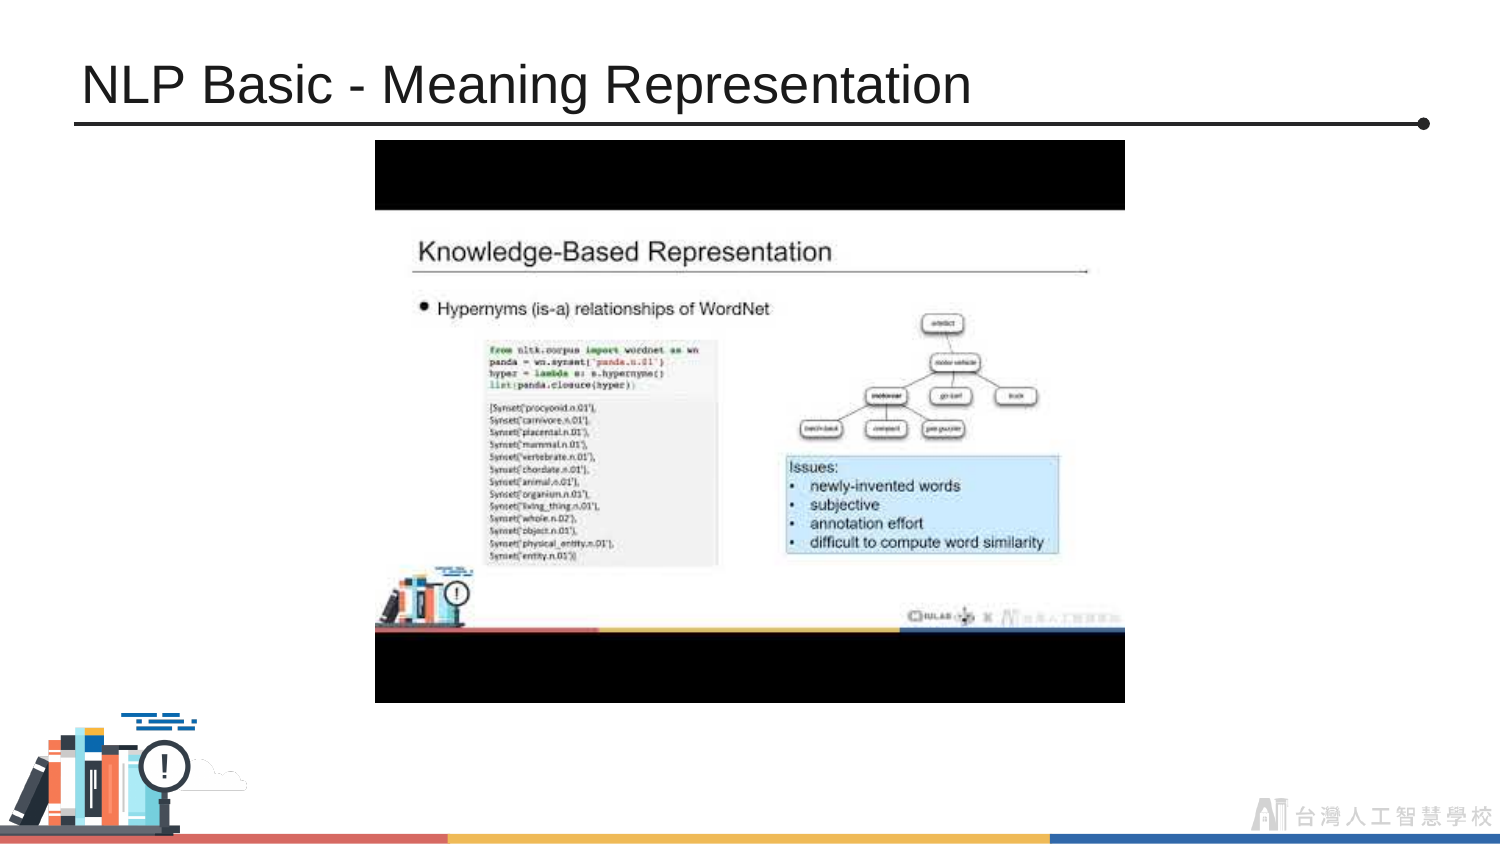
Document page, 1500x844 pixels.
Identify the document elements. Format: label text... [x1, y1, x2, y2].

picture [374, 140, 1126, 704]
title NLP Basic - Meaning Representation [77, 35, 1038, 129]
picture [0, 713, 247, 836]
